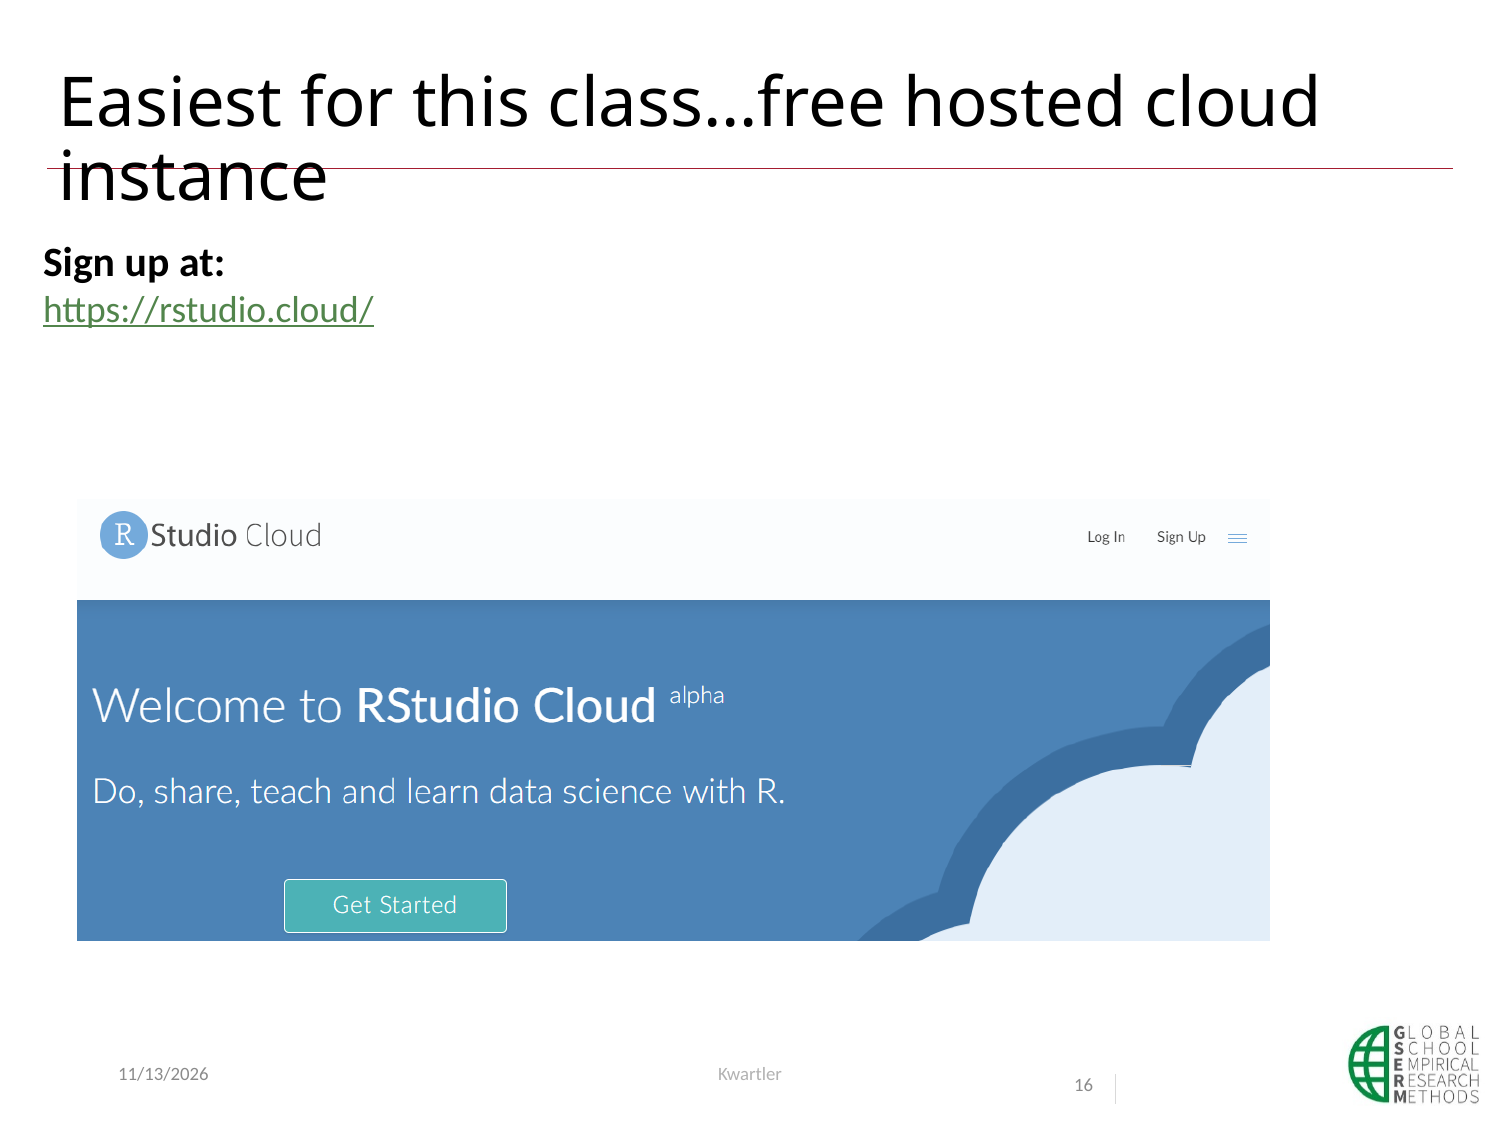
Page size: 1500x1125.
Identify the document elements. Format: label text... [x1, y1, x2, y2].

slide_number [103, 1042, 441, 1103]
footer Kwartler [496, 1042, 1004, 1103]
picture [77, 499, 1270, 941]
picture [1342, 1017, 1500, 1106]
title Easiest for this class…free hosted cloud instance [43, 59, 1397, 157]
slide_number 16 [1059, 1042, 1200, 1103]
text_box Sign up at: https://rstudio.cloud/ [28, 227, 389, 338]
